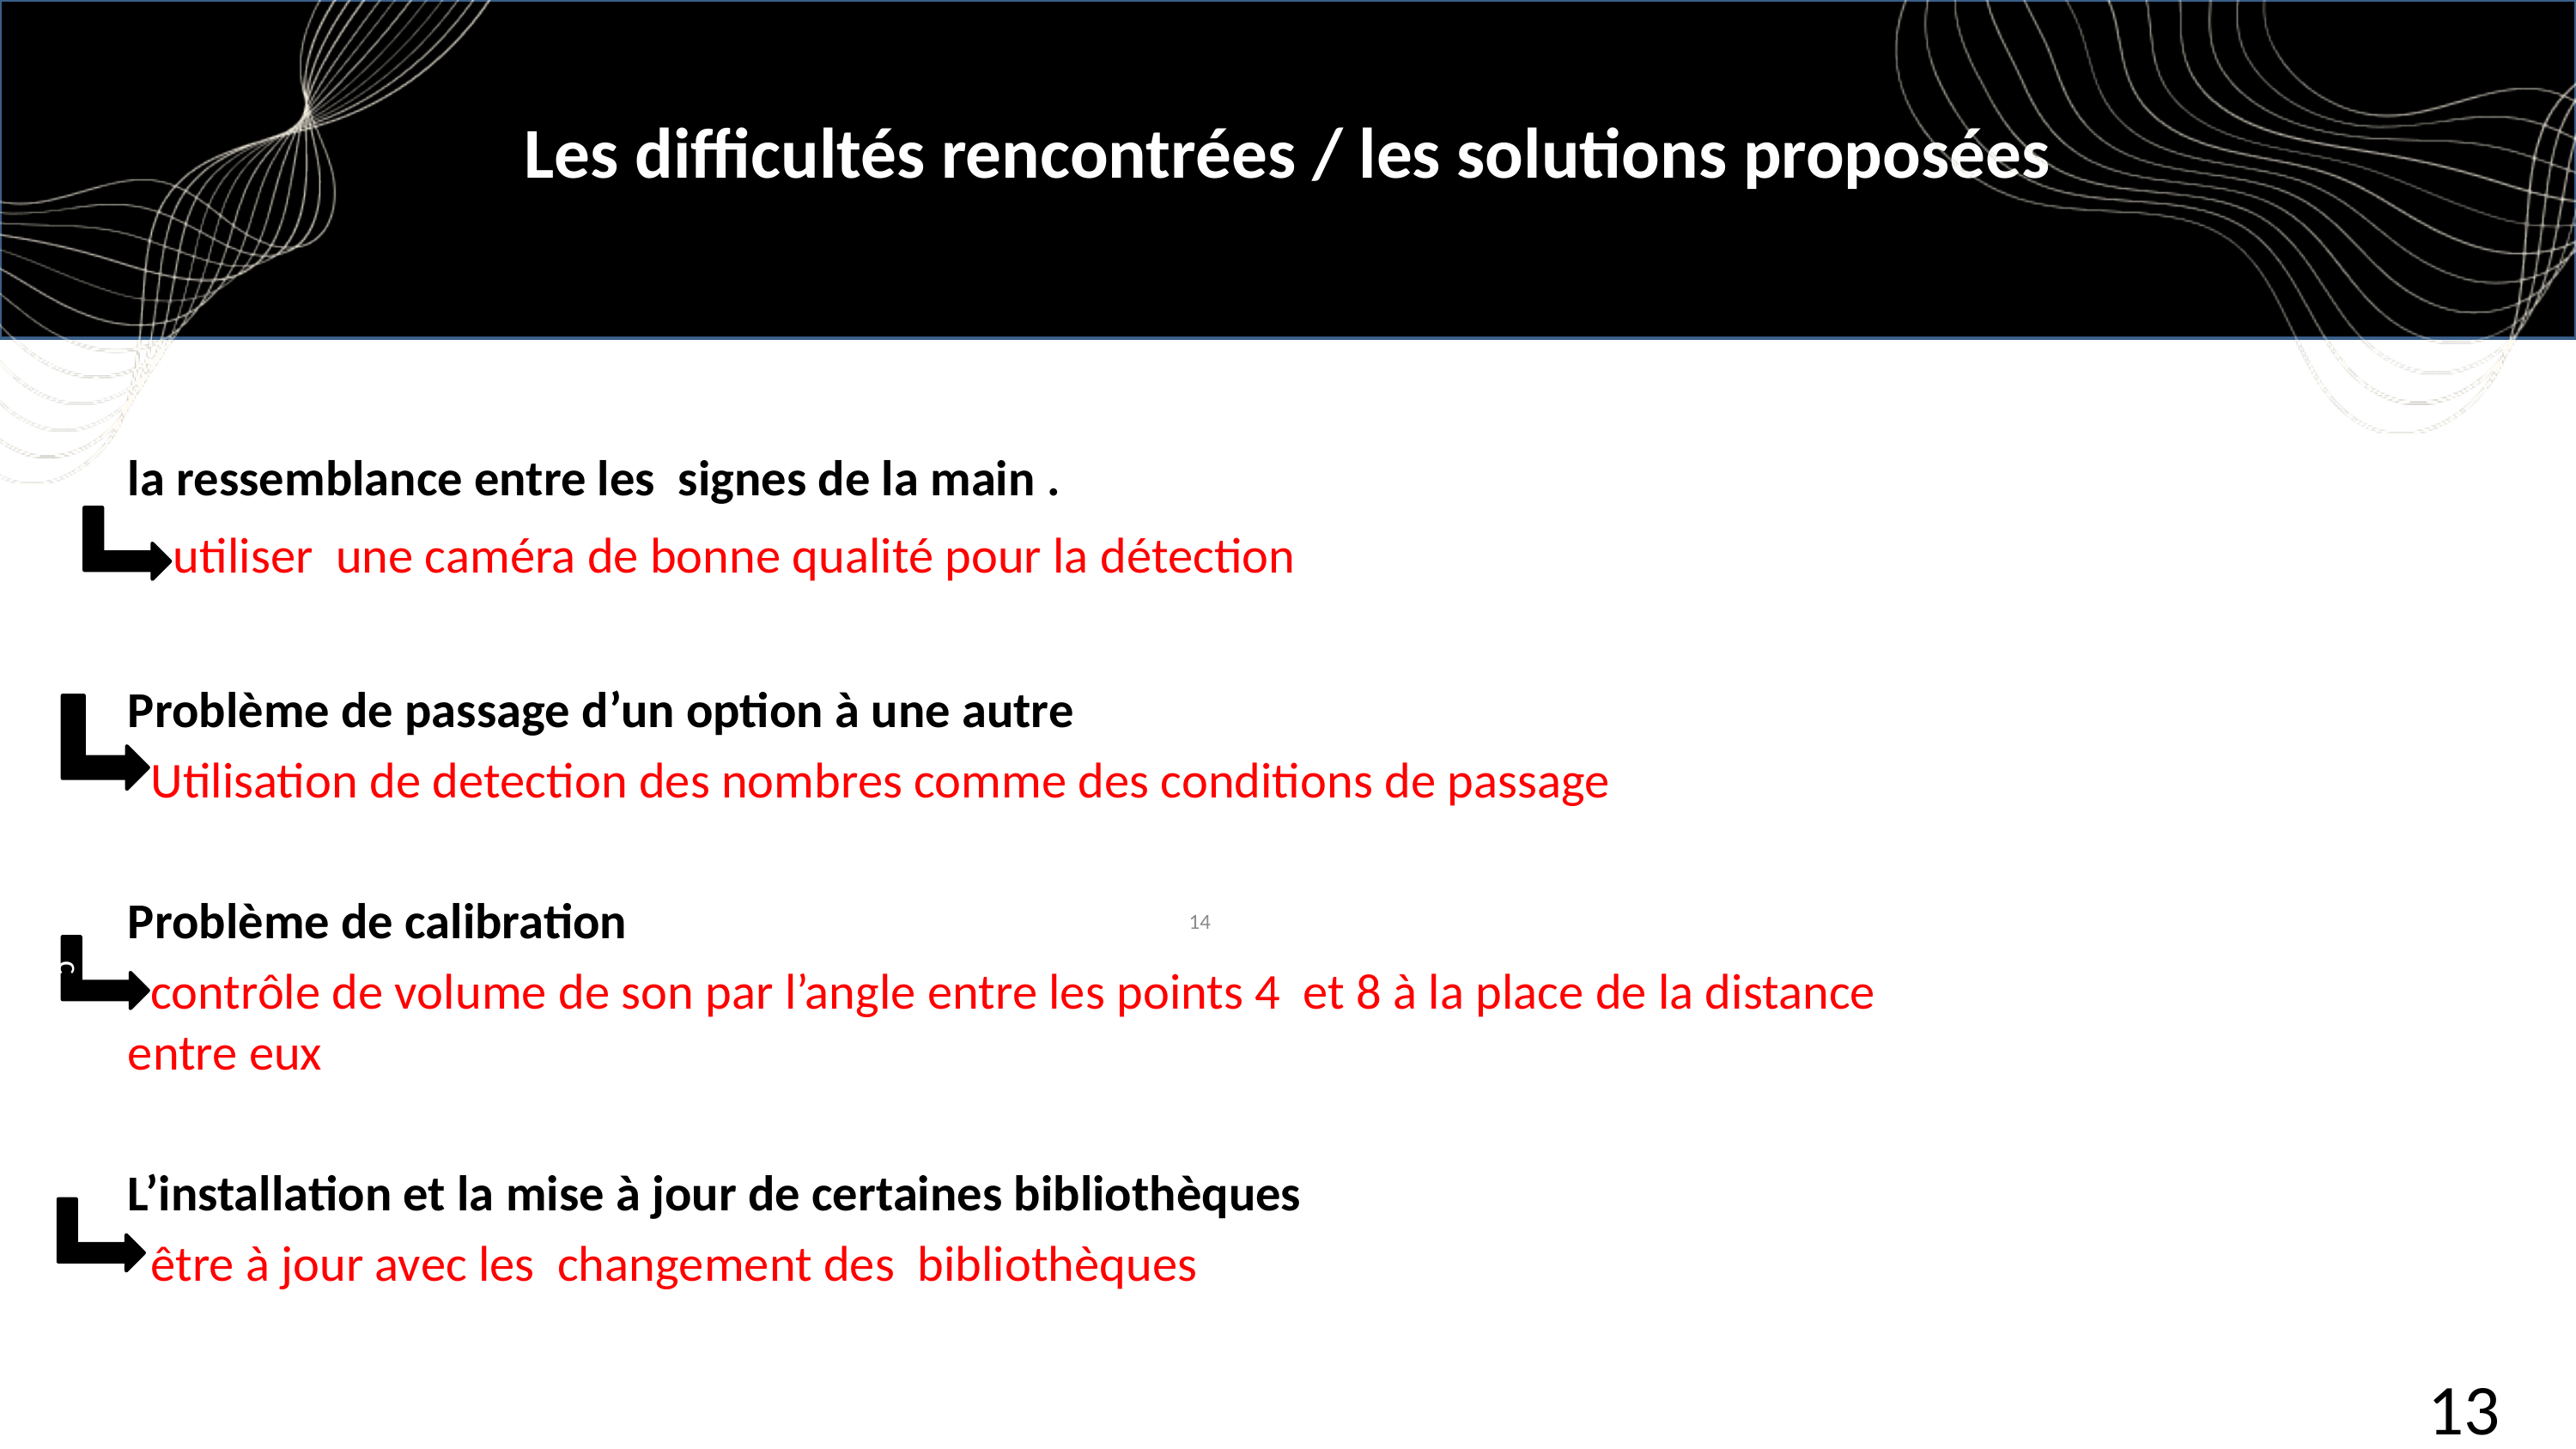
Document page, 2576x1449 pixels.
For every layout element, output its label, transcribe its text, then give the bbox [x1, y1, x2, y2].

list la ressemblance entre les signes de la main . utiliser une caméra de bonne qualité pour la détection Problème de passage d’un option à une autre Utilisation de detection des nombres comme des conditions de passage Problème de calibration contrôle de volume de son par l’angle entre les points 4 et 8 à la place de la distance entre eux L’installation et la mise à jour de certaines bibliothèques être à jour avec les changement des bibliothèques [114, 434, 1951, 1304]
slide_number 14 [922, 894, 1224, 947]
text_box [1894, 0, 2576, 435]
text_box Les difficultés rencontrées / les solutions proposées [532, 0, 1894, 340]
text_box 13 [2415, 1357, 2533, 1449]
text_box c [60, 935, 150, 1010]
text_box [0, 0, 532, 485]
text_box [56, 1197, 146, 1273]
text_box [82, 506, 173, 581]
text_box [60, 694, 150, 791]
